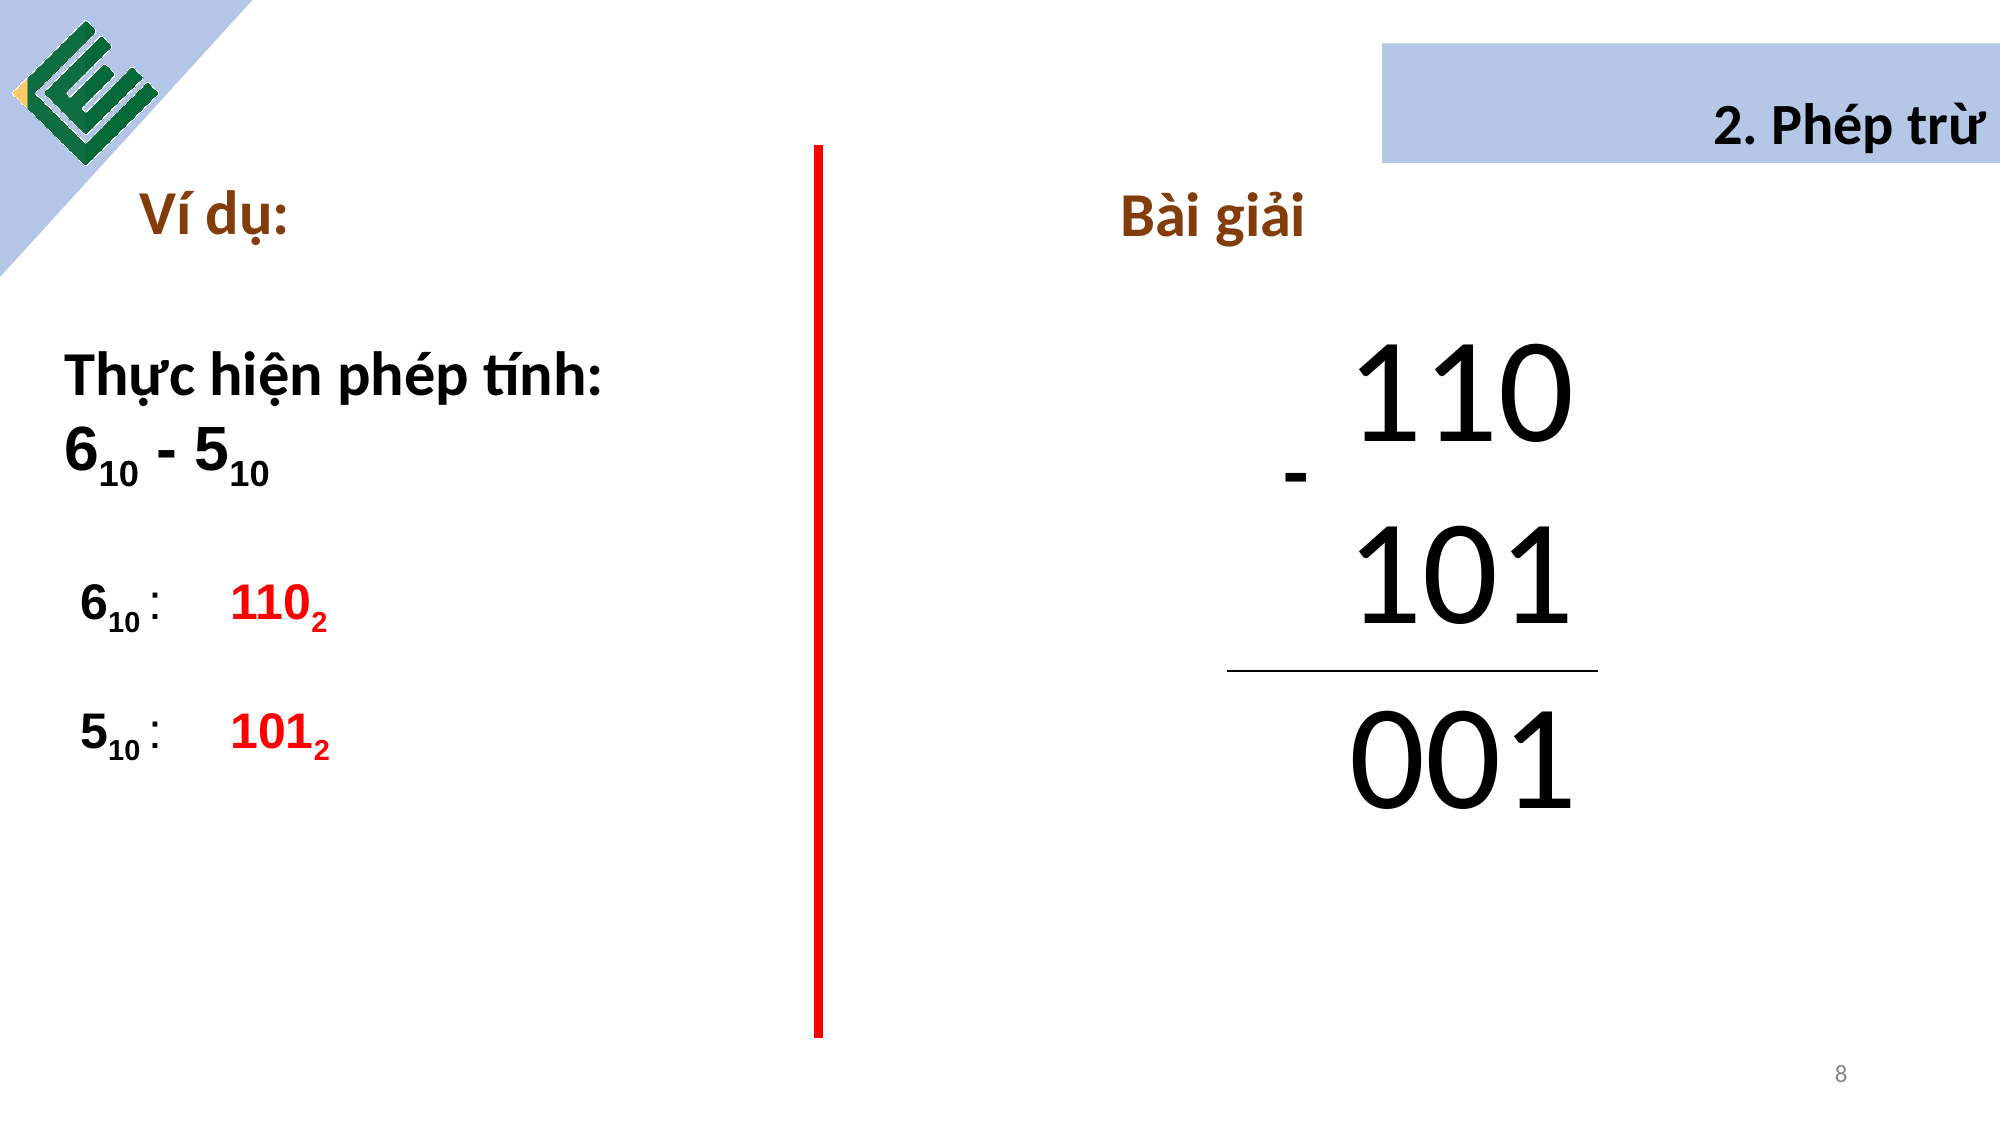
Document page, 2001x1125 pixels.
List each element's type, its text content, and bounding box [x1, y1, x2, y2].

text_box 001 [1334, 677, 1598, 853]
text_box 110 101 [1181, 303, 1679, 681]
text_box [0, 0, 256, 280]
text_box Bài giải [1105, 166, 1863, 257]
text_box 610 : 1102 510 : 1012 [65, 562, 803, 774]
text_box 2. Phép trừ [1382, 43, 2000, 164]
text_box Thực hiện phép tính: 610 - 510 [49, 325, 814, 501]
slide_number ‹#› [1412, 1042, 1863, 1103]
text_box Ví dụ: [260, 164, 739, 255]
text_box - [1268, 410, 1335, 526]
